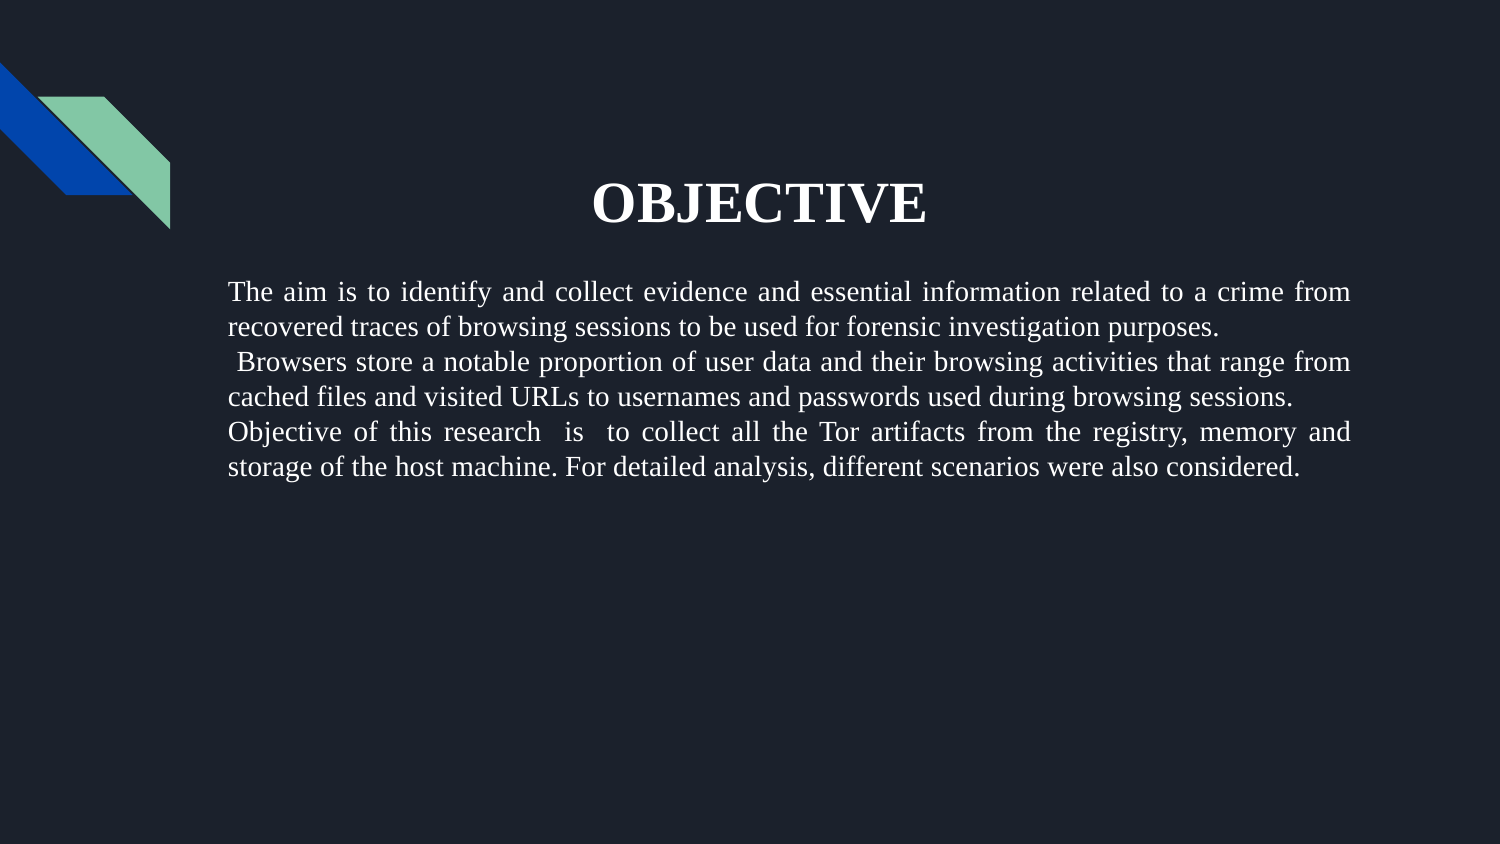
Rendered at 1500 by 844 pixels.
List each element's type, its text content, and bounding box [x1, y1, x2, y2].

title OBJECTIVE [175, 114, 1330, 265]
list The aim is to identify and collect evidence and essential information related to a crime from recovered traces of browsing sessions to be used for forensic investigation purposes. Browsers store a notable proportion of user data and their browsing activities that range from cached files and visited URLs to usernames and passwords used during browsing sessions. Objective of this research is to collect all the Tor artifacts from the registry, memory and storage of the host machine. For detailed analysis, different scenarios were also considered. [212, 257, 1368, 735]
